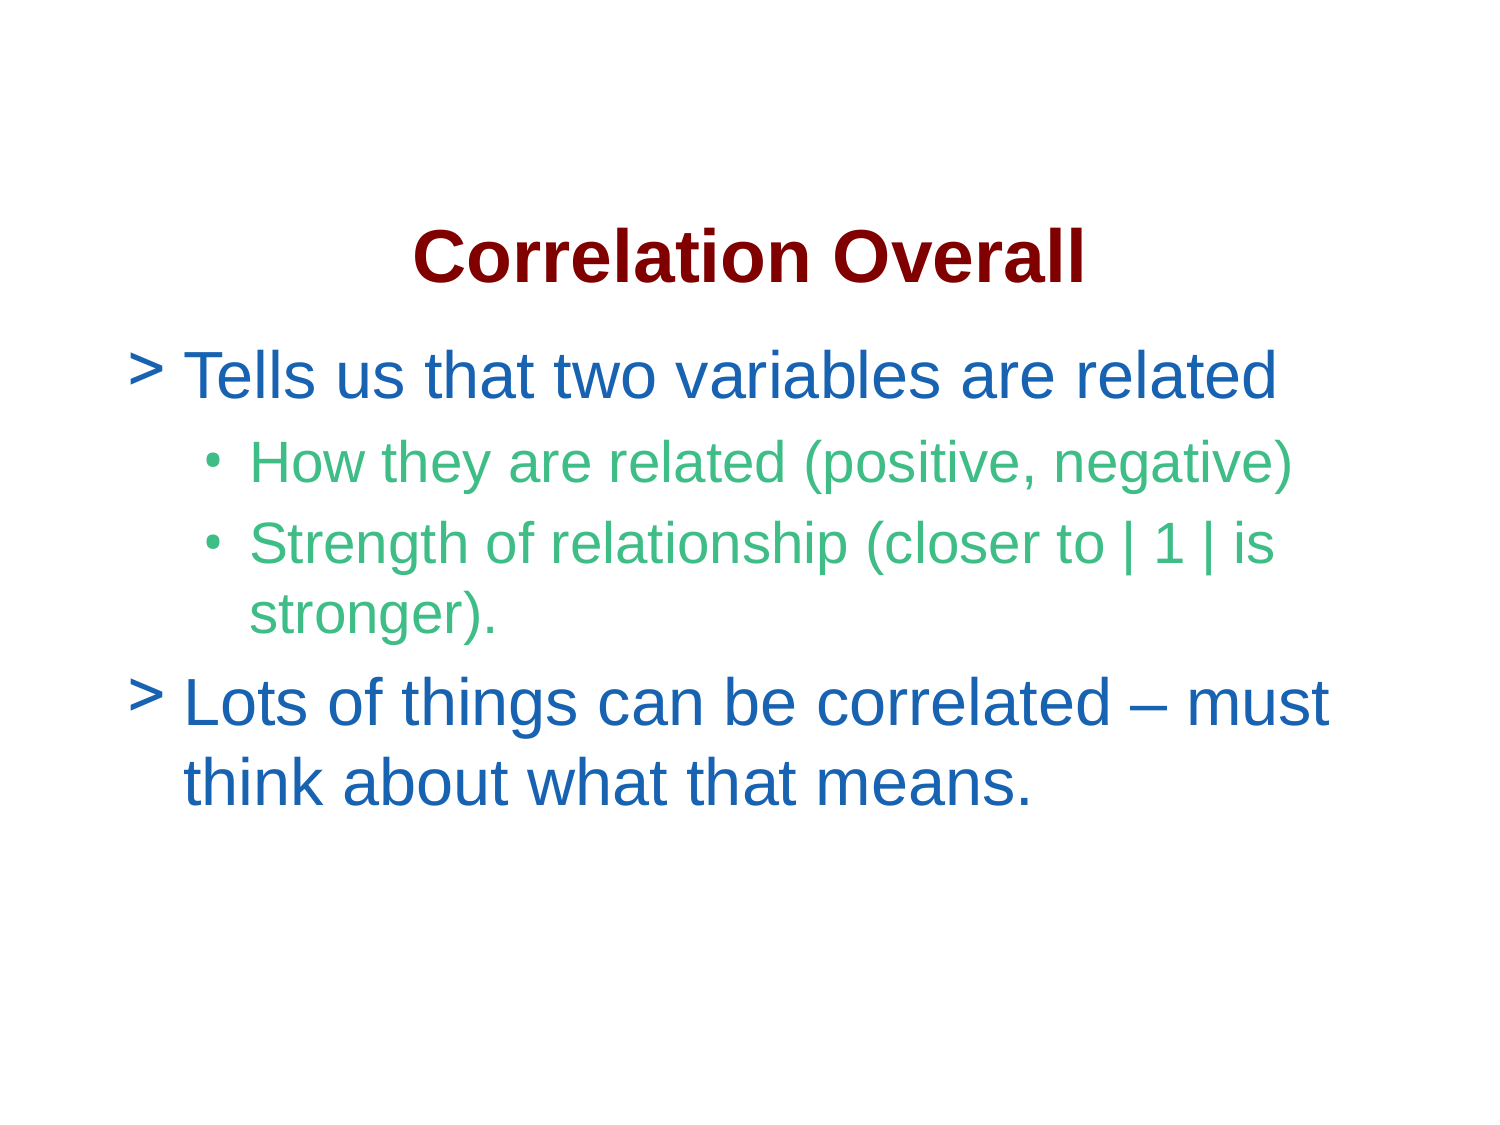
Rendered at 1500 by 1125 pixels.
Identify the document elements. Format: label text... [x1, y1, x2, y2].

list Tells us that two variables are related How they are related (positive, negative) Strength of relationship (closer to | 1 | is stronger). Lots of things can be correlated – must think about what that means. [112, 324, 1388, 1000]
title Correlation Overall [112, 200, 1388, 288]
